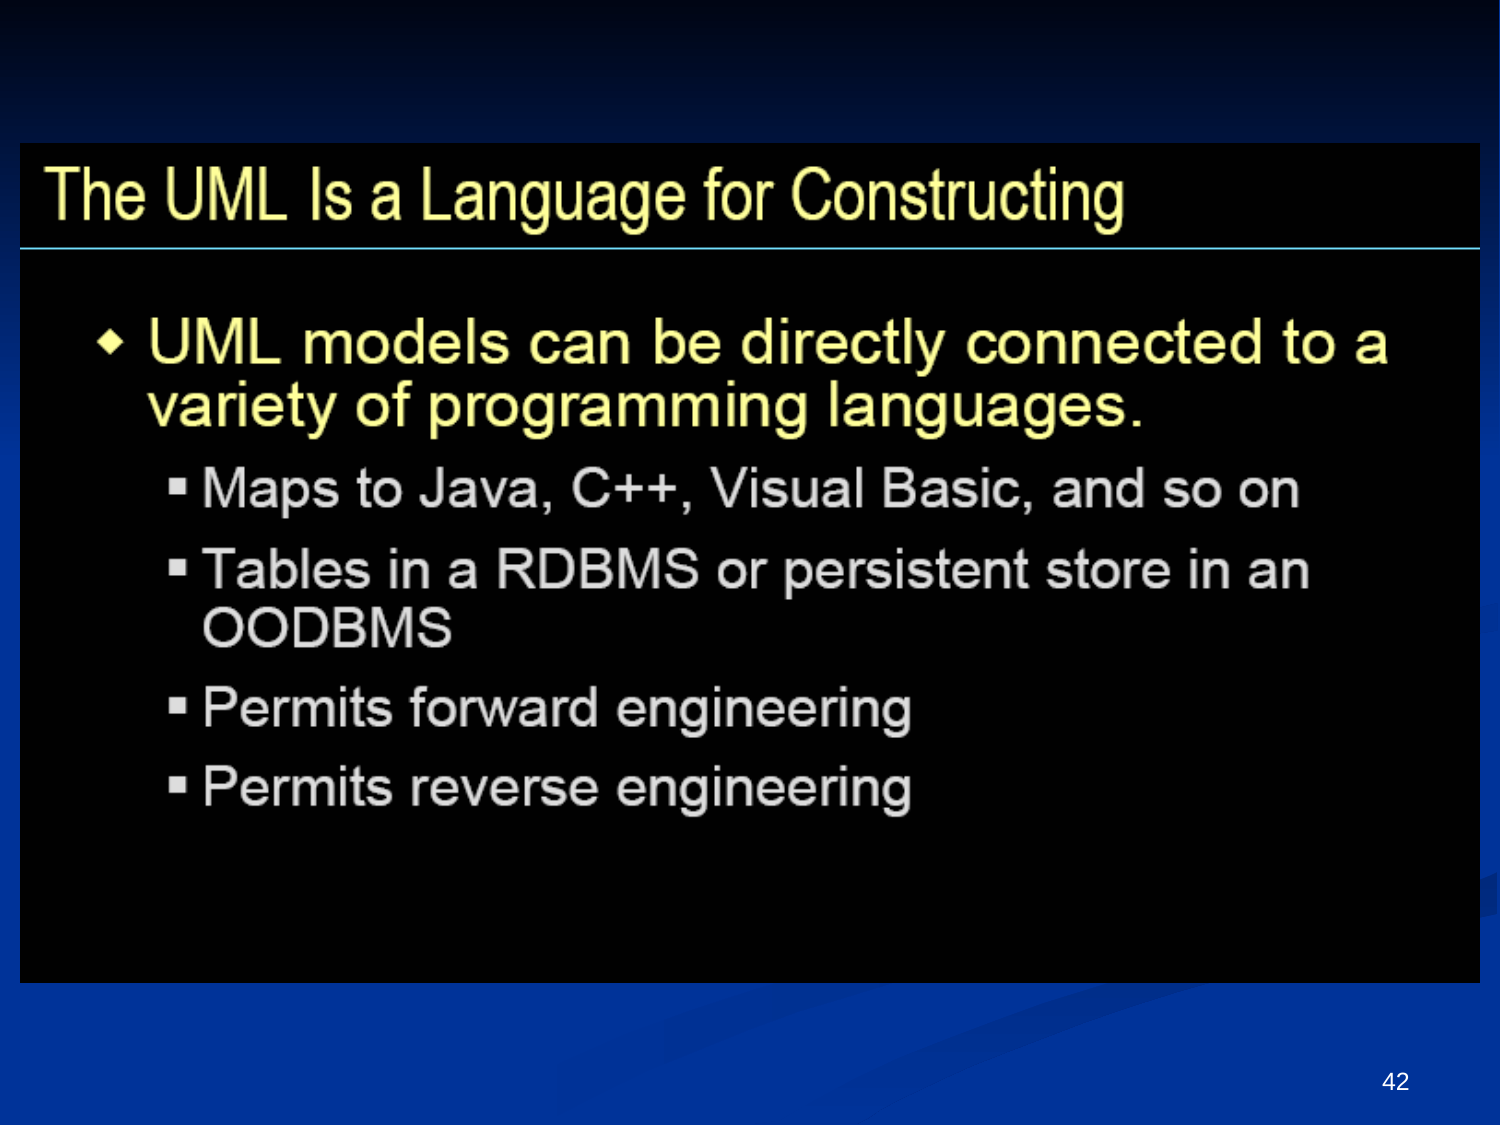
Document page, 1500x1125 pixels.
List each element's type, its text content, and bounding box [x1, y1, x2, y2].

slide_number 42 [1074, 1024, 1426, 1104]
picture [19, 142, 1481, 984]
